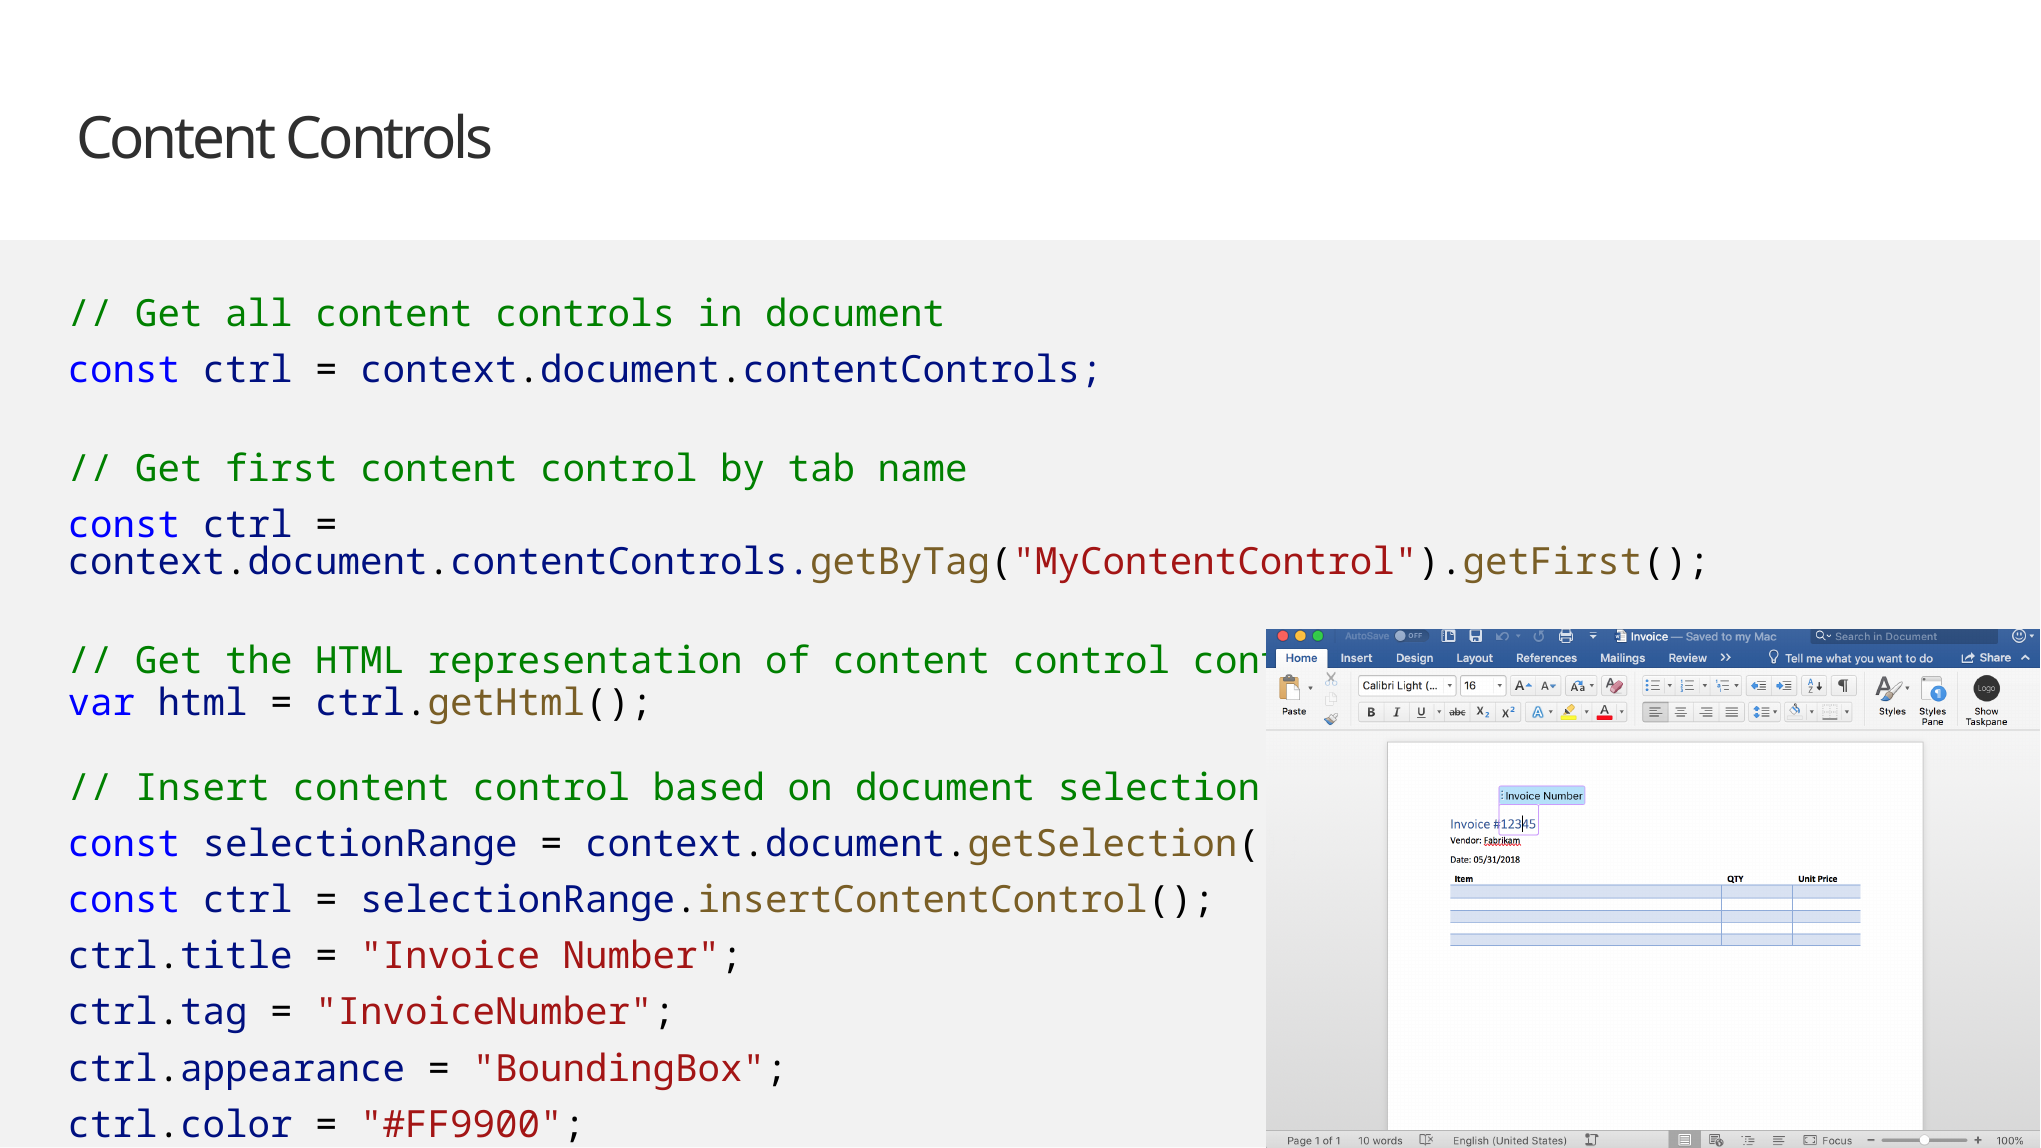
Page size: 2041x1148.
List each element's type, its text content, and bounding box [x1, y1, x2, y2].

text_box [0, 239, 2041, 1148]
picture [1266, 629, 2040, 1148]
list // Get all content controls in document const ctrl = context.document.contentControls; // Get first content control by tab name const ctrl = context.document.contentControls.getByTag("MyContentControl").getFirst(); // Get the HTML representation of content control content var html = ctrl.getHtml(); // Insert content control based on document selection const selectionRange = context.document.getSelection(); const ctrl = selectionRange.insertContentControl(); ctrl.title = "Invoice Number"; ctrl.tag = "InvoiceNumber"; ctrl.appearance = "BoundingBox"; ctrl.color = "#FF9900"; [52, 282, 1987, 1131]
title Content Controls [76, 103, 1969, 172]
